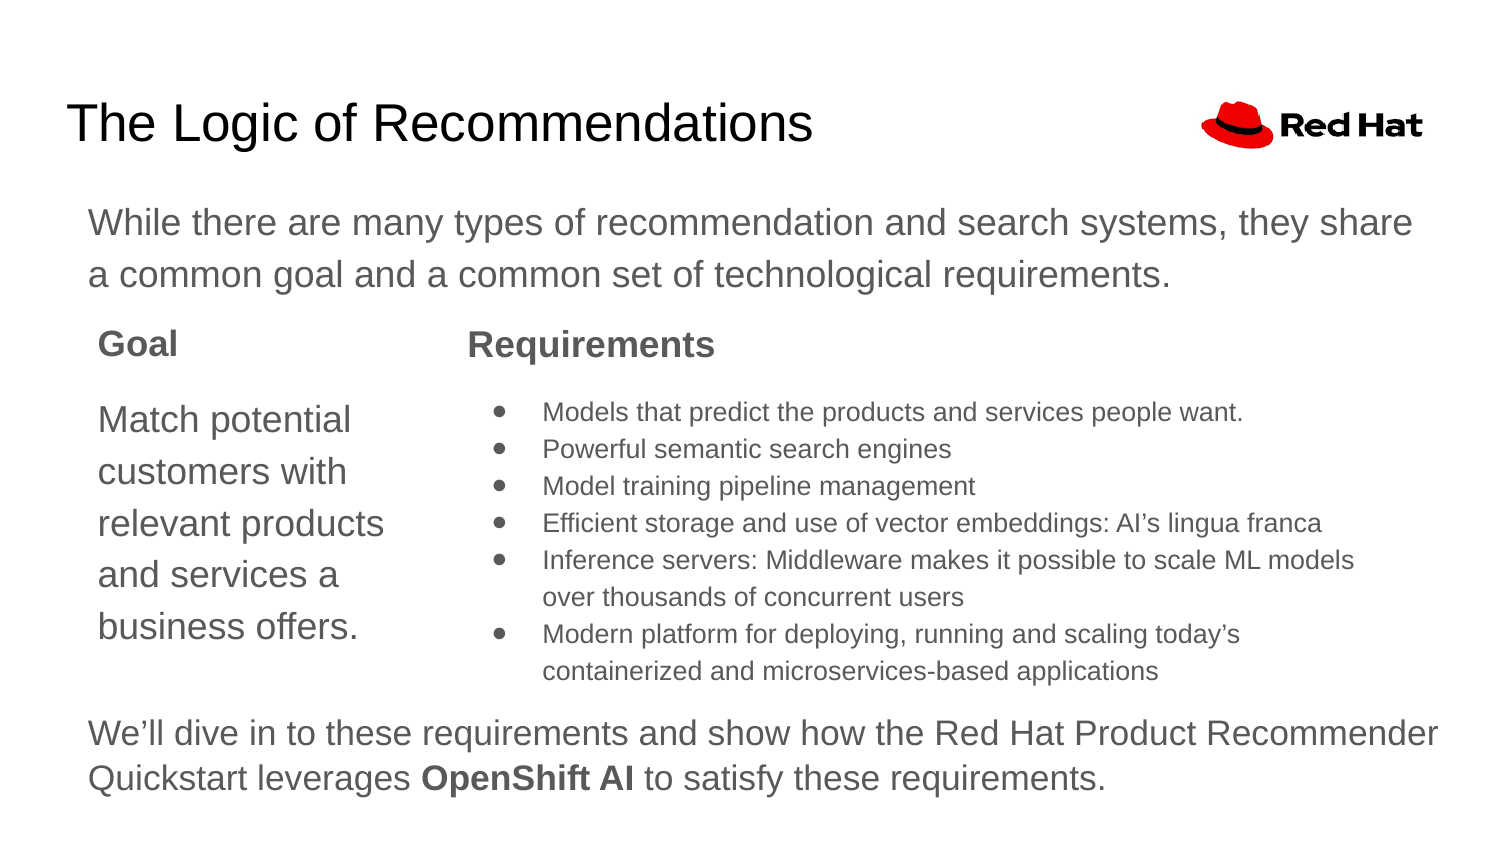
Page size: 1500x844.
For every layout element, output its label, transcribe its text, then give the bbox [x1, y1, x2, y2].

list We’ll dive in to these requirements and show how the Red Hat Product Recommender Quickstart leverages OpenShift AI to satisfy these requirements. [72, 692, 1471, 817]
title The Logic of Recommendations [51, 72, 1449, 167]
text_box While there are many types of recommendation and search systems, they share a common goal and a common set of technological requirements. [72, 176, 1445, 257]
list Requirements Models that predict the products and services people want. Powerful semantic search engines Model training pipeline management Efficient storage and use of vector embeddings: AI’s lingua franca Inference servers: Middleware makes it possible to scale ML models over thousands of concurrent users Modern platform for deploying, running and scaling today’s containerized and microservices-based applications [452, 298, 1423, 692]
picture [1187, 90, 1465, 164]
list Goal Match potential customers with relevant products and services a business offers. [82, 298, 426, 692]
